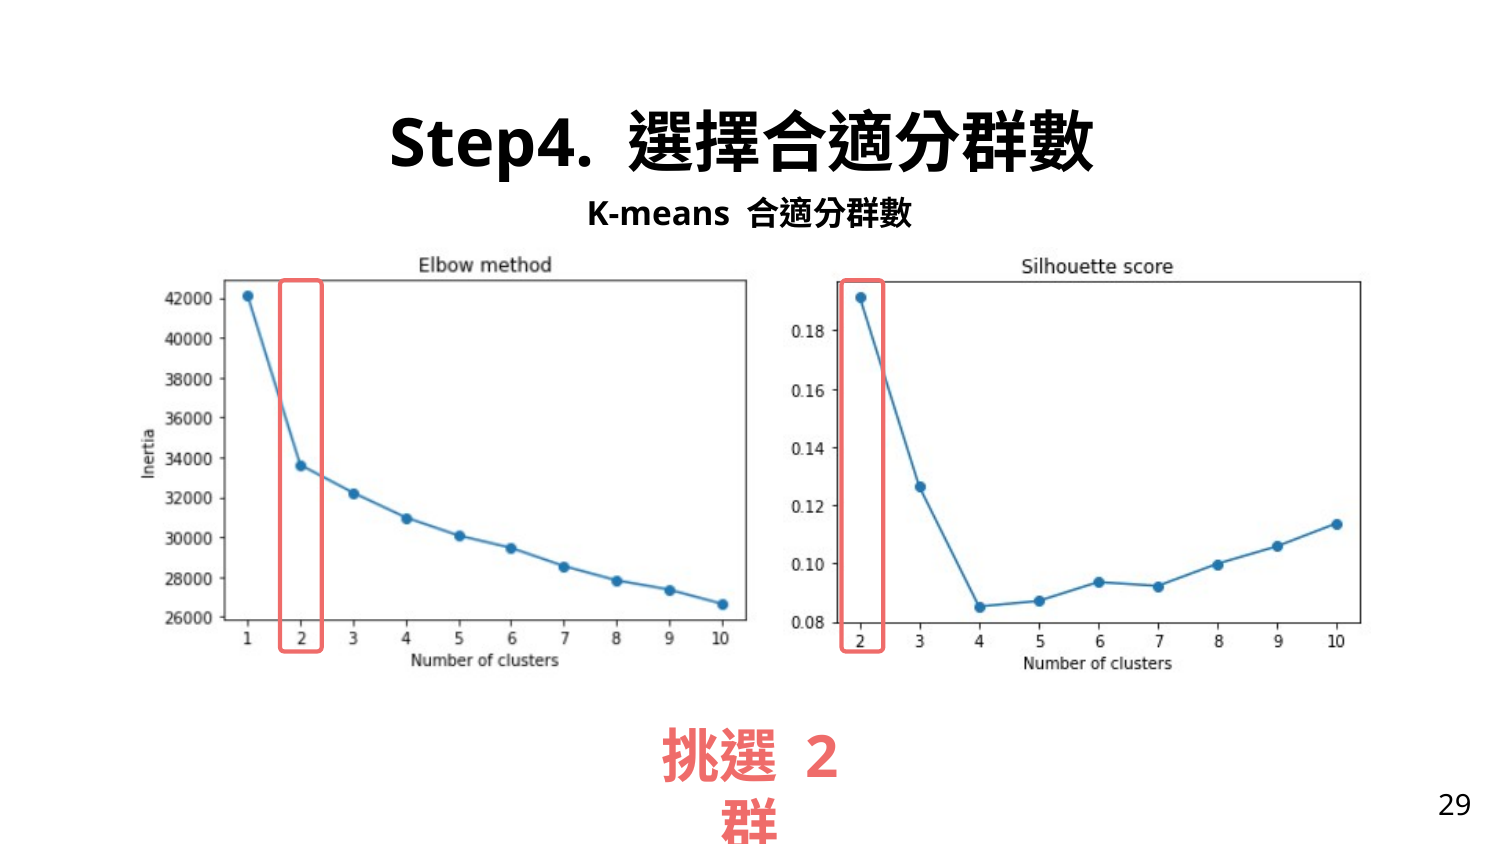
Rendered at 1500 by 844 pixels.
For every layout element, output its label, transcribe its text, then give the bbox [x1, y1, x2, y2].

text_box Step4. 選擇合適分群數 K-means 合適分群數 [119, 92, 1381, 240]
text_box 29 [1409, 779, 1500, 844]
picture [119, 237, 1371, 682]
text_box 挑選 2 群 [607, 711, 893, 844]
